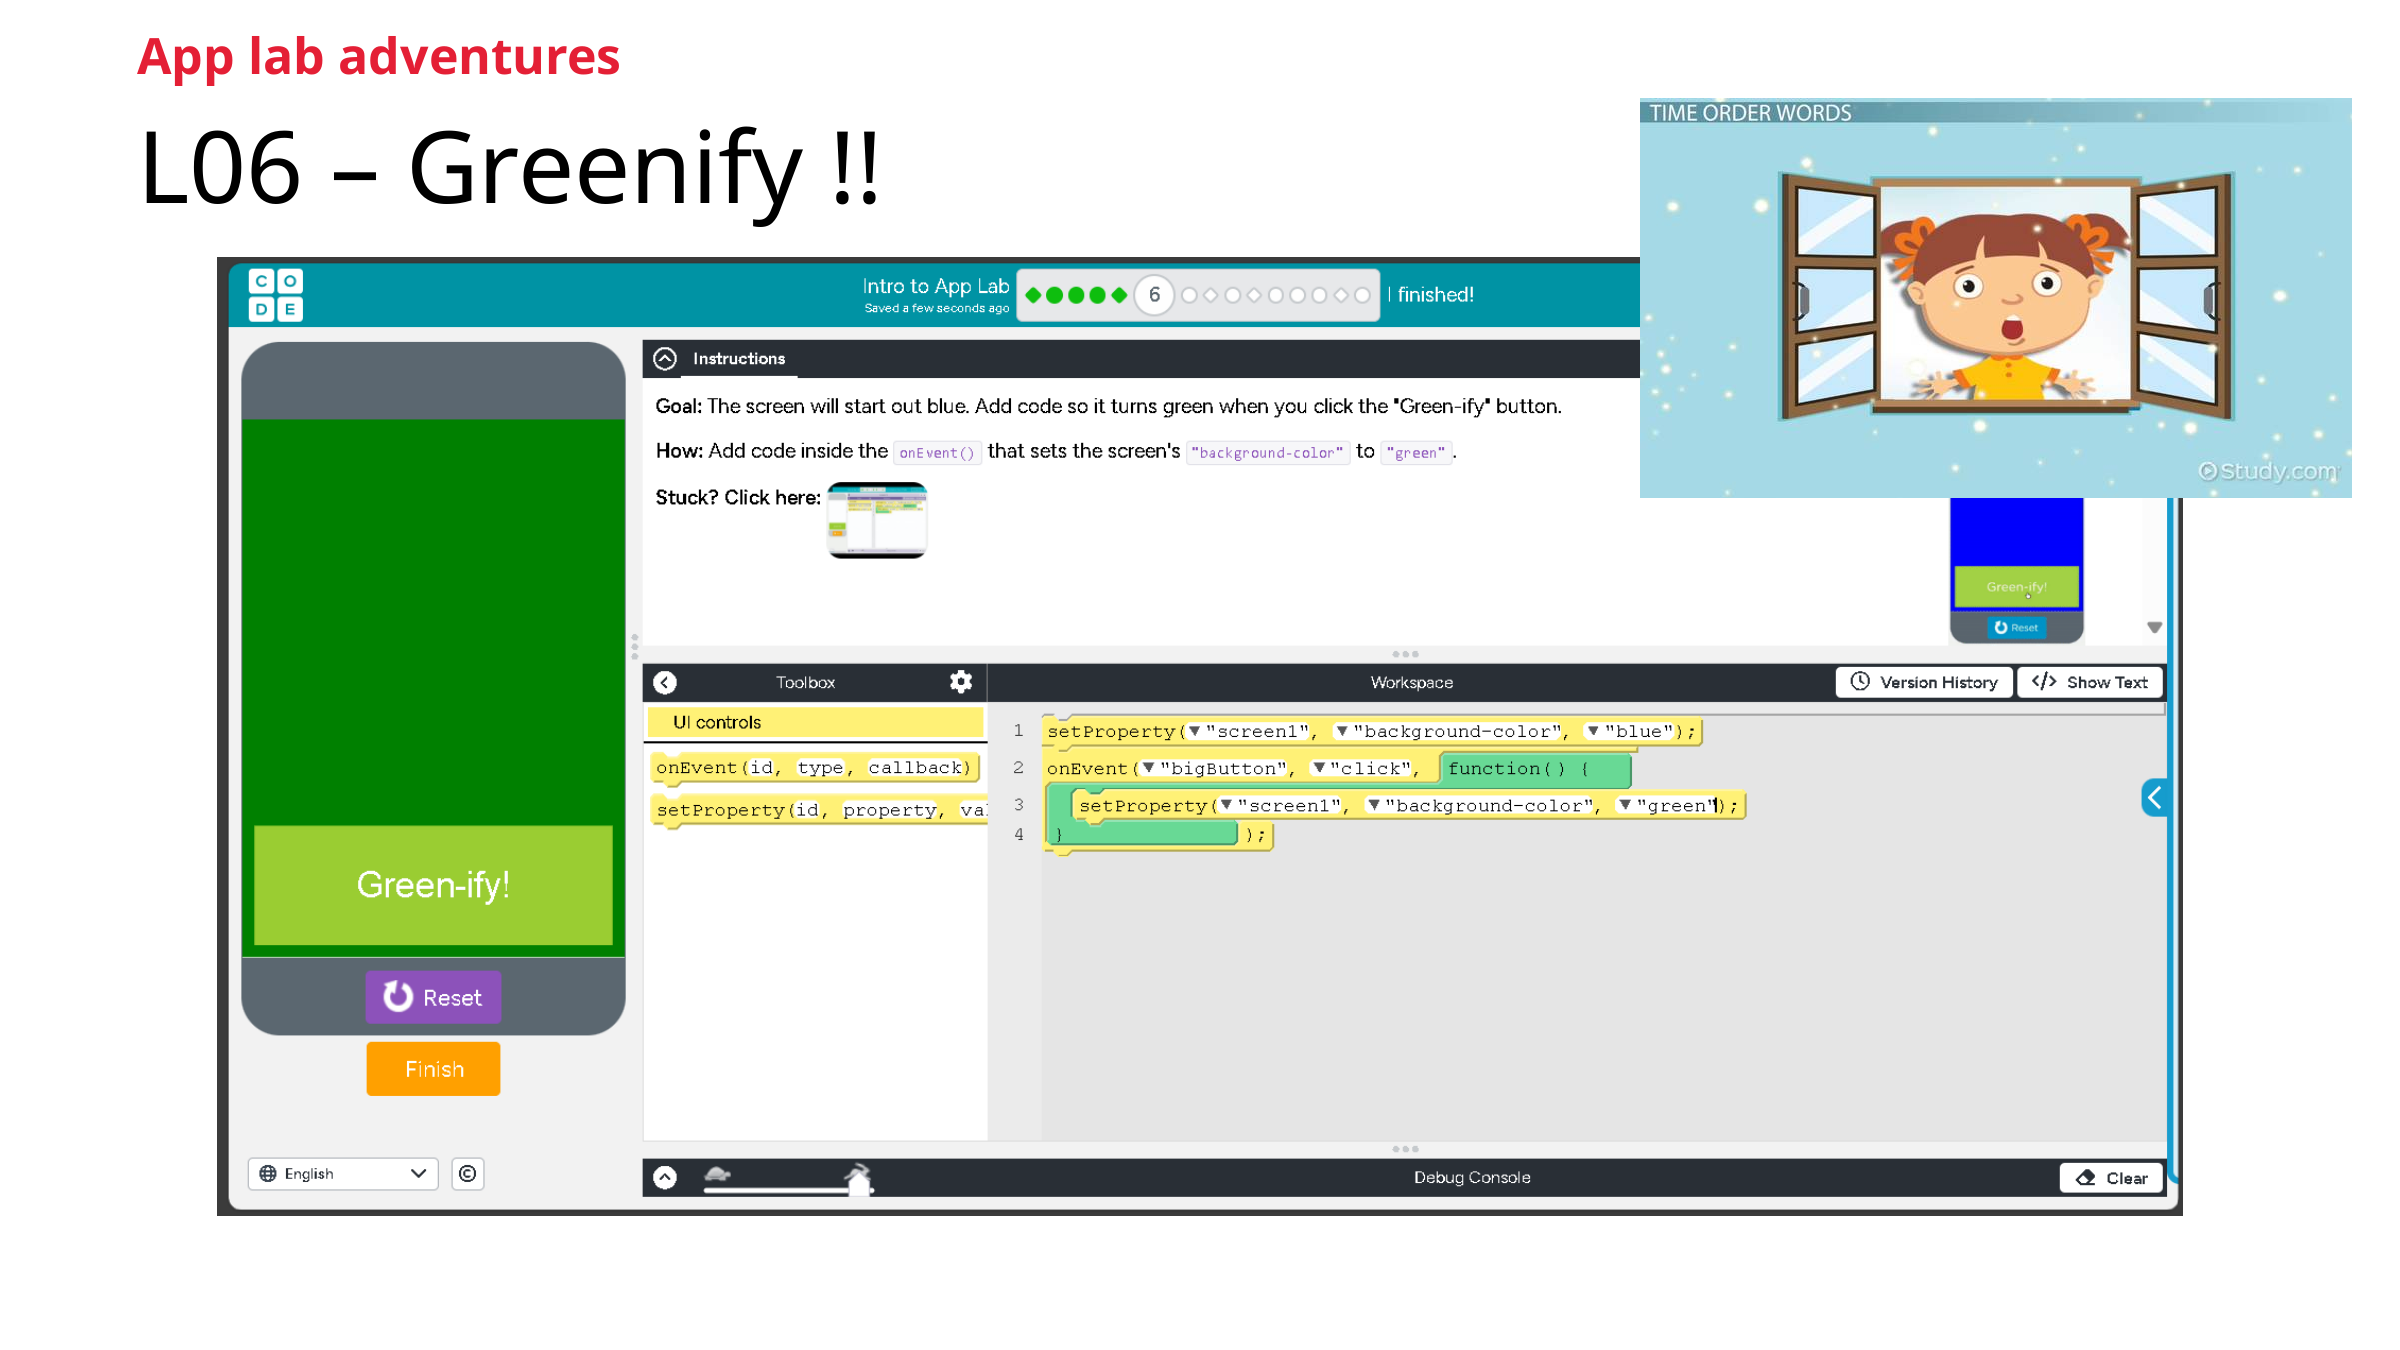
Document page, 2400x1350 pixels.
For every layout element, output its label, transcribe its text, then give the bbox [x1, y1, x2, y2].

text_box App lab adventures [122, 26, 2265, 99]
picture [217, 98, 2352, 1216]
text_box L06 – Greenify !! [122, 114, 1640, 243]
